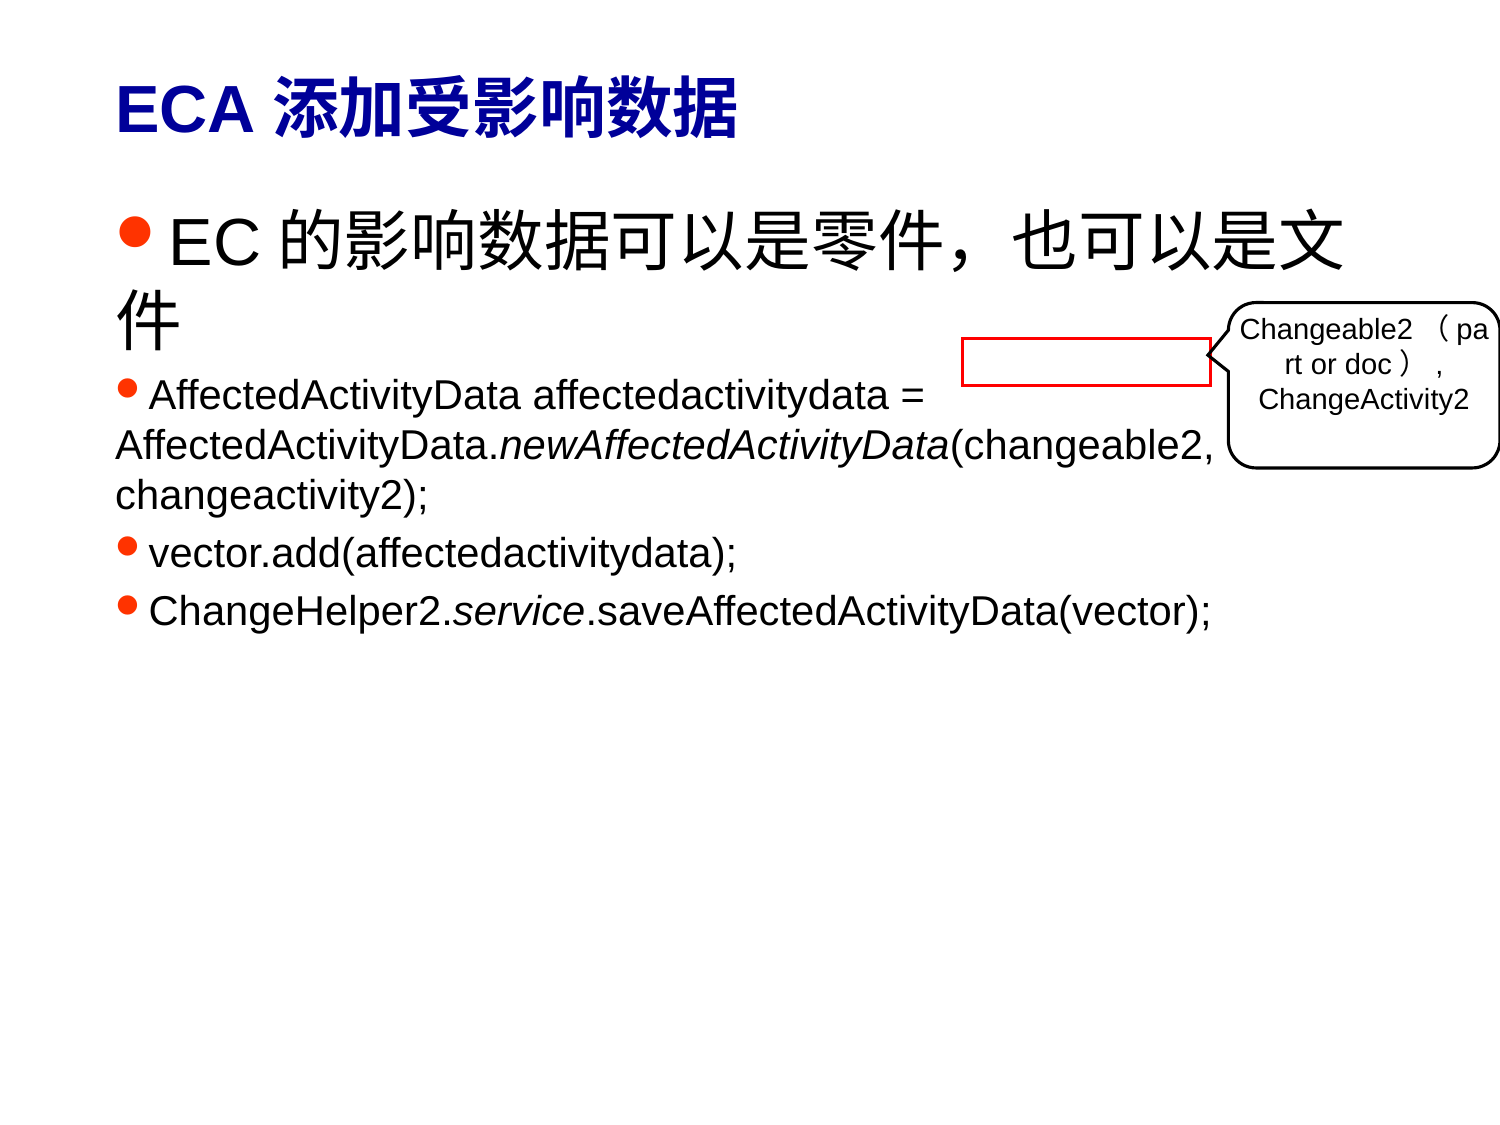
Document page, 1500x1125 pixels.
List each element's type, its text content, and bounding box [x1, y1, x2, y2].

text_box Changeable2（part or doc）, ChangeActivity2 [1207, 302, 1500, 468]
text_box [962, 338, 1211, 386]
list EC的影响数据可以是零件，也可以是文件 AffectedActivityData affectedactivitydata = AffectedActivityData.newAffectedActivityData(changeable2, changeactivity2); vector.add(affectedactivitydata); ChangeHelper2.service.saveAffectedActivityData(vector); [100, 191, 1403, 963]
title ECA添加受影响数据 [100, 52, 1395, 154]
